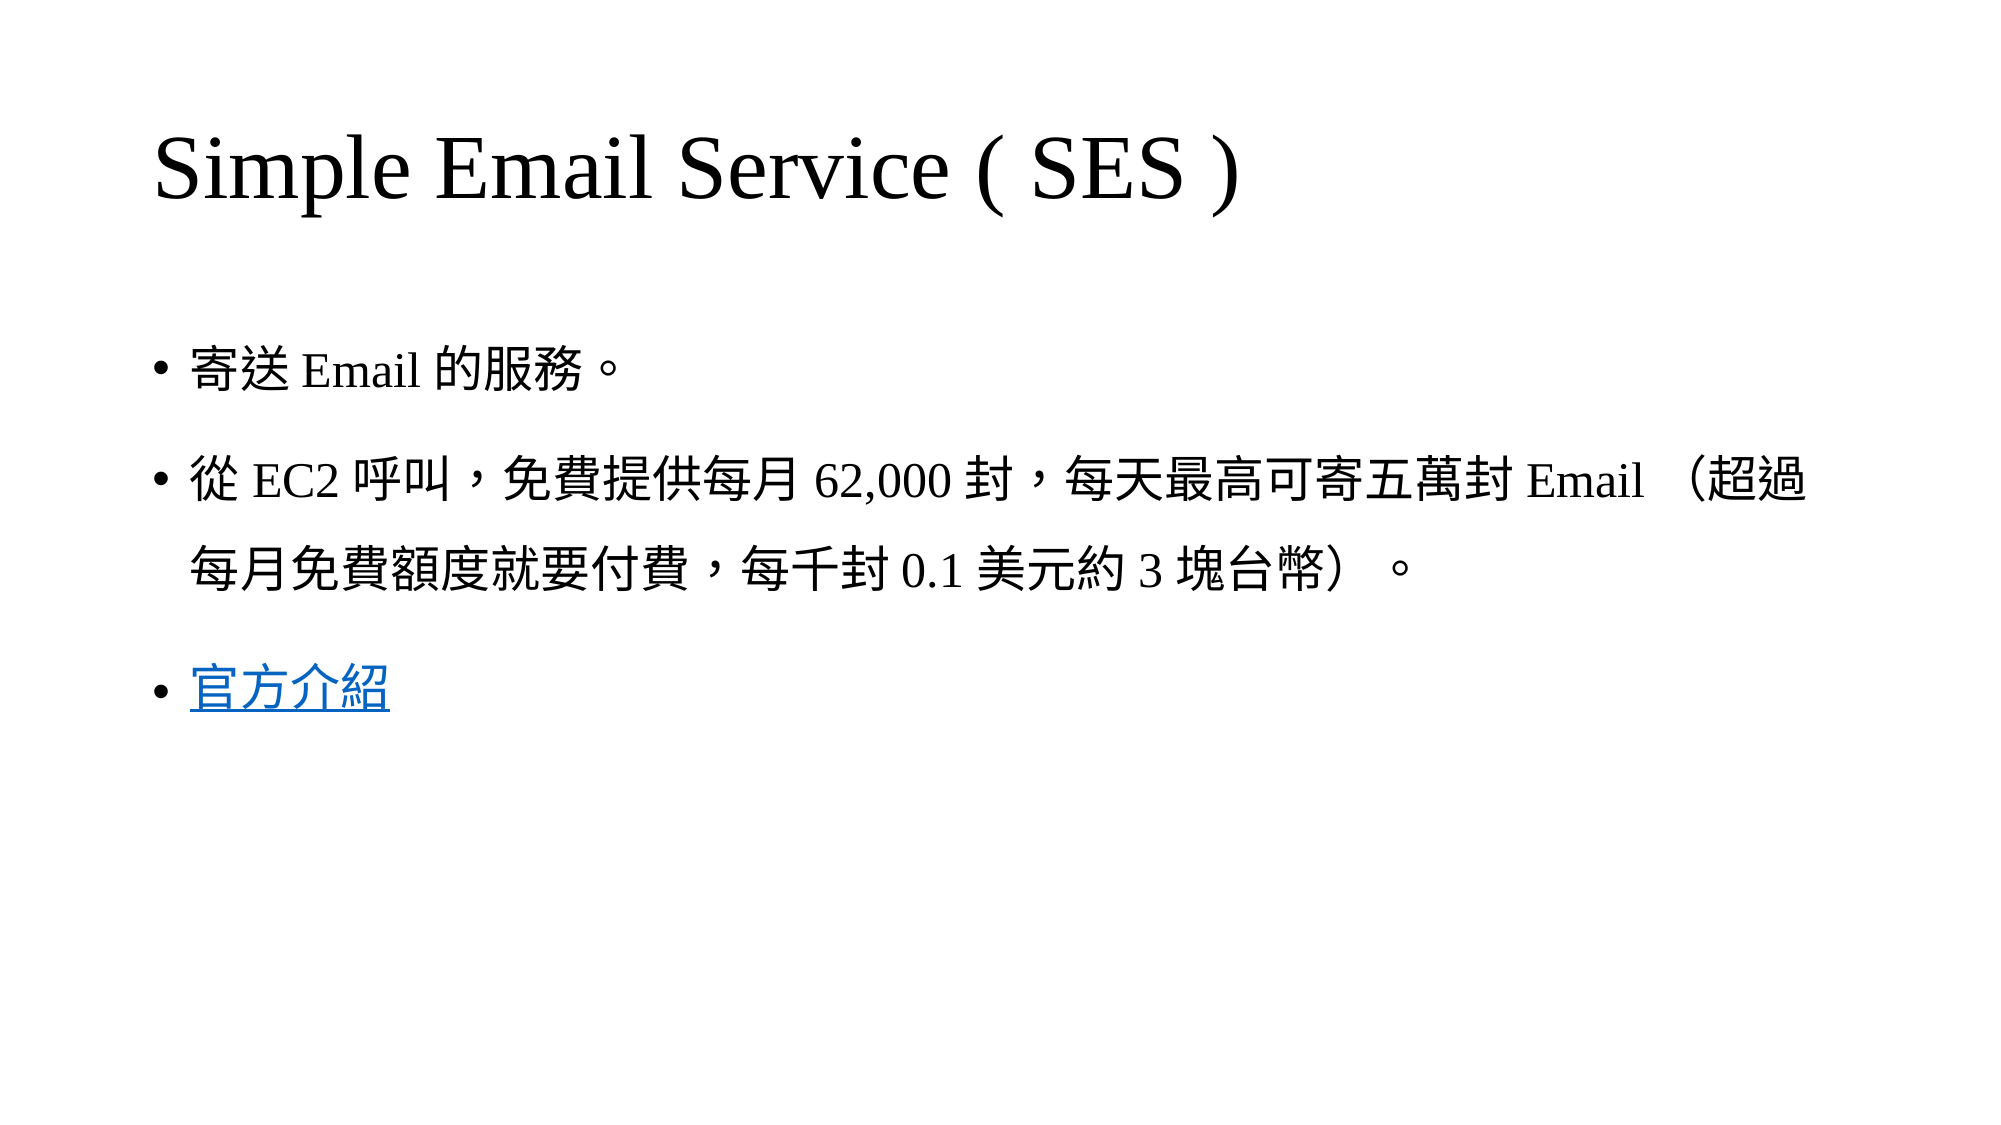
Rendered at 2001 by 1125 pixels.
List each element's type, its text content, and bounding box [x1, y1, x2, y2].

title Simple Email Service ( SES ) [137, 59, 1863, 278]
list 寄送Email的服務。 從EC2呼叫，免費提供每月62,000封，每天最高可寄五萬封Email（超過每月免費額度就要付費，每千封0.1美元約3塊台幣）。 官方介紹 [137, 299, 1863, 1014]
